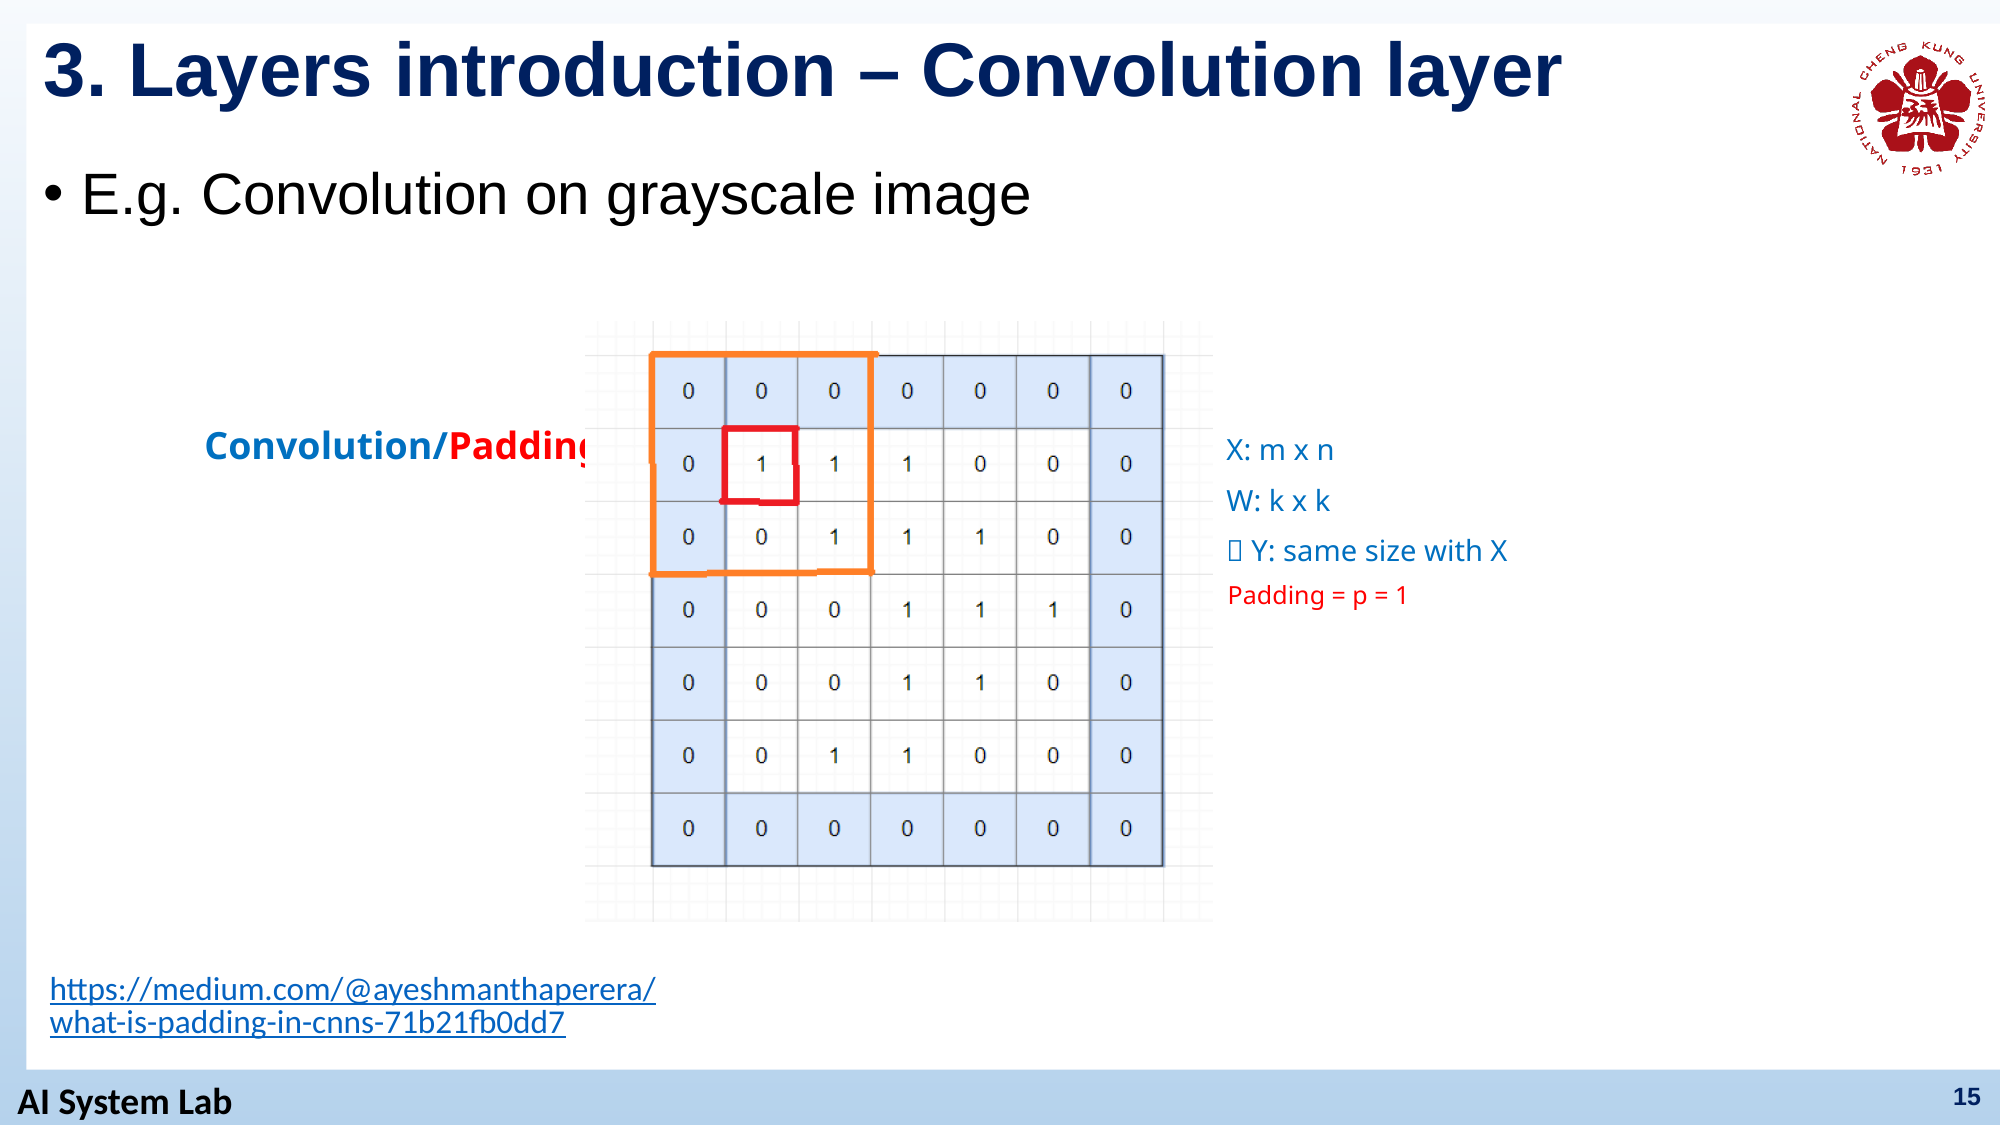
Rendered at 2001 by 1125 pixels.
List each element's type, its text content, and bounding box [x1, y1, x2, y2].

slide_number 15 [1546, 1065, 1997, 1125]
picture [1847, 38, 1987, 180]
text_box https://medium.com/@ayeshmanthaperera/what-is-padding-in-cnns-71b21fb0dd7 [34, 959, 673, 1015]
list E.g. Convolution on grayscale image [29, 156, 1966, 1023]
text_box Padding = p = 1 [1213, 564, 1517, 624]
text_box X: m x n W: k x k  Y: same size with X [1213, 421, 1772, 588]
text_box Convolution/Padding [189, 414, 585, 475]
picture [585, 321, 1213, 927]
title 3. Layers introduction – Convolution layer [29, 22, 1727, 156]
